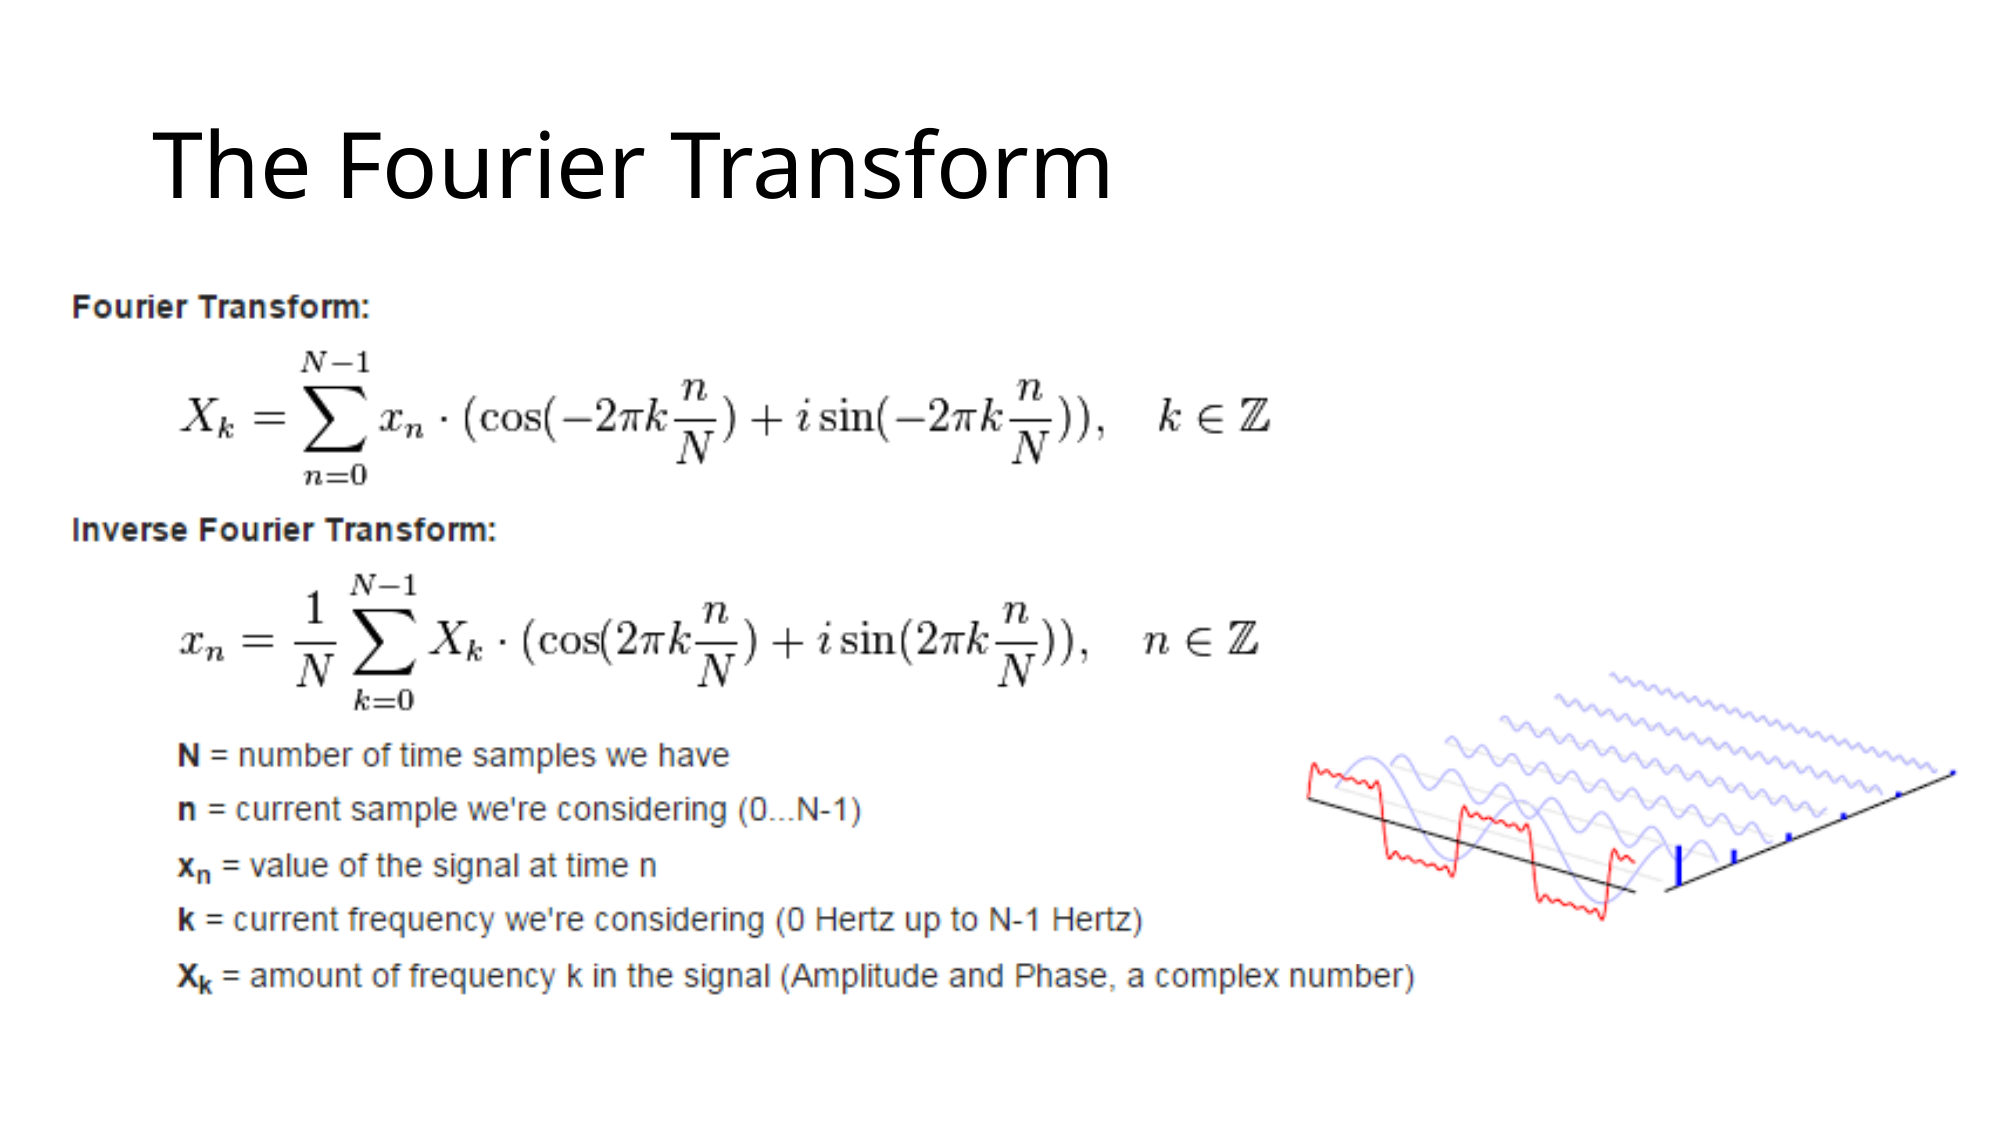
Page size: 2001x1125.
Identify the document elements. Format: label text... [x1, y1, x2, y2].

title The Fourier Transform [137, 59, 1863, 278]
picture [51, 272, 2000, 1030]
